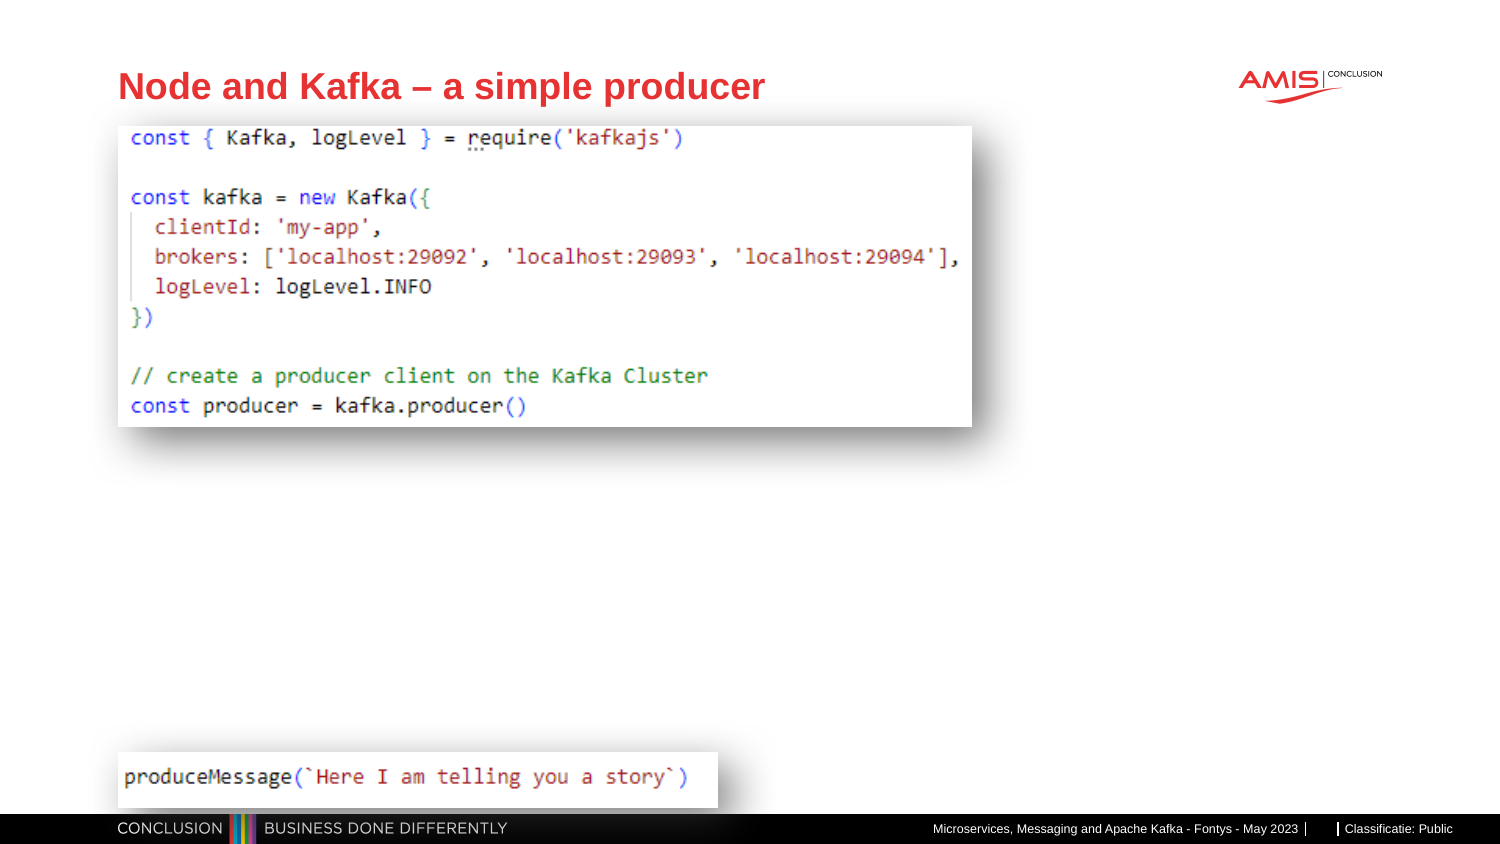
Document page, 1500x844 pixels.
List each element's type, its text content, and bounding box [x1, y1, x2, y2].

picture [1205, 59, 1388, 106]
picture [118, 126, 972, 427]
title Node and Kafka – a simple producer [118, 47, 1205, 130]
footer Microservices, Messaging and Apache Kafka - Fontys - May 2023 [814, 820, 1299, 839]
picture [0, 814, 1500, 844]
picture [118, 752, 719, 808]
